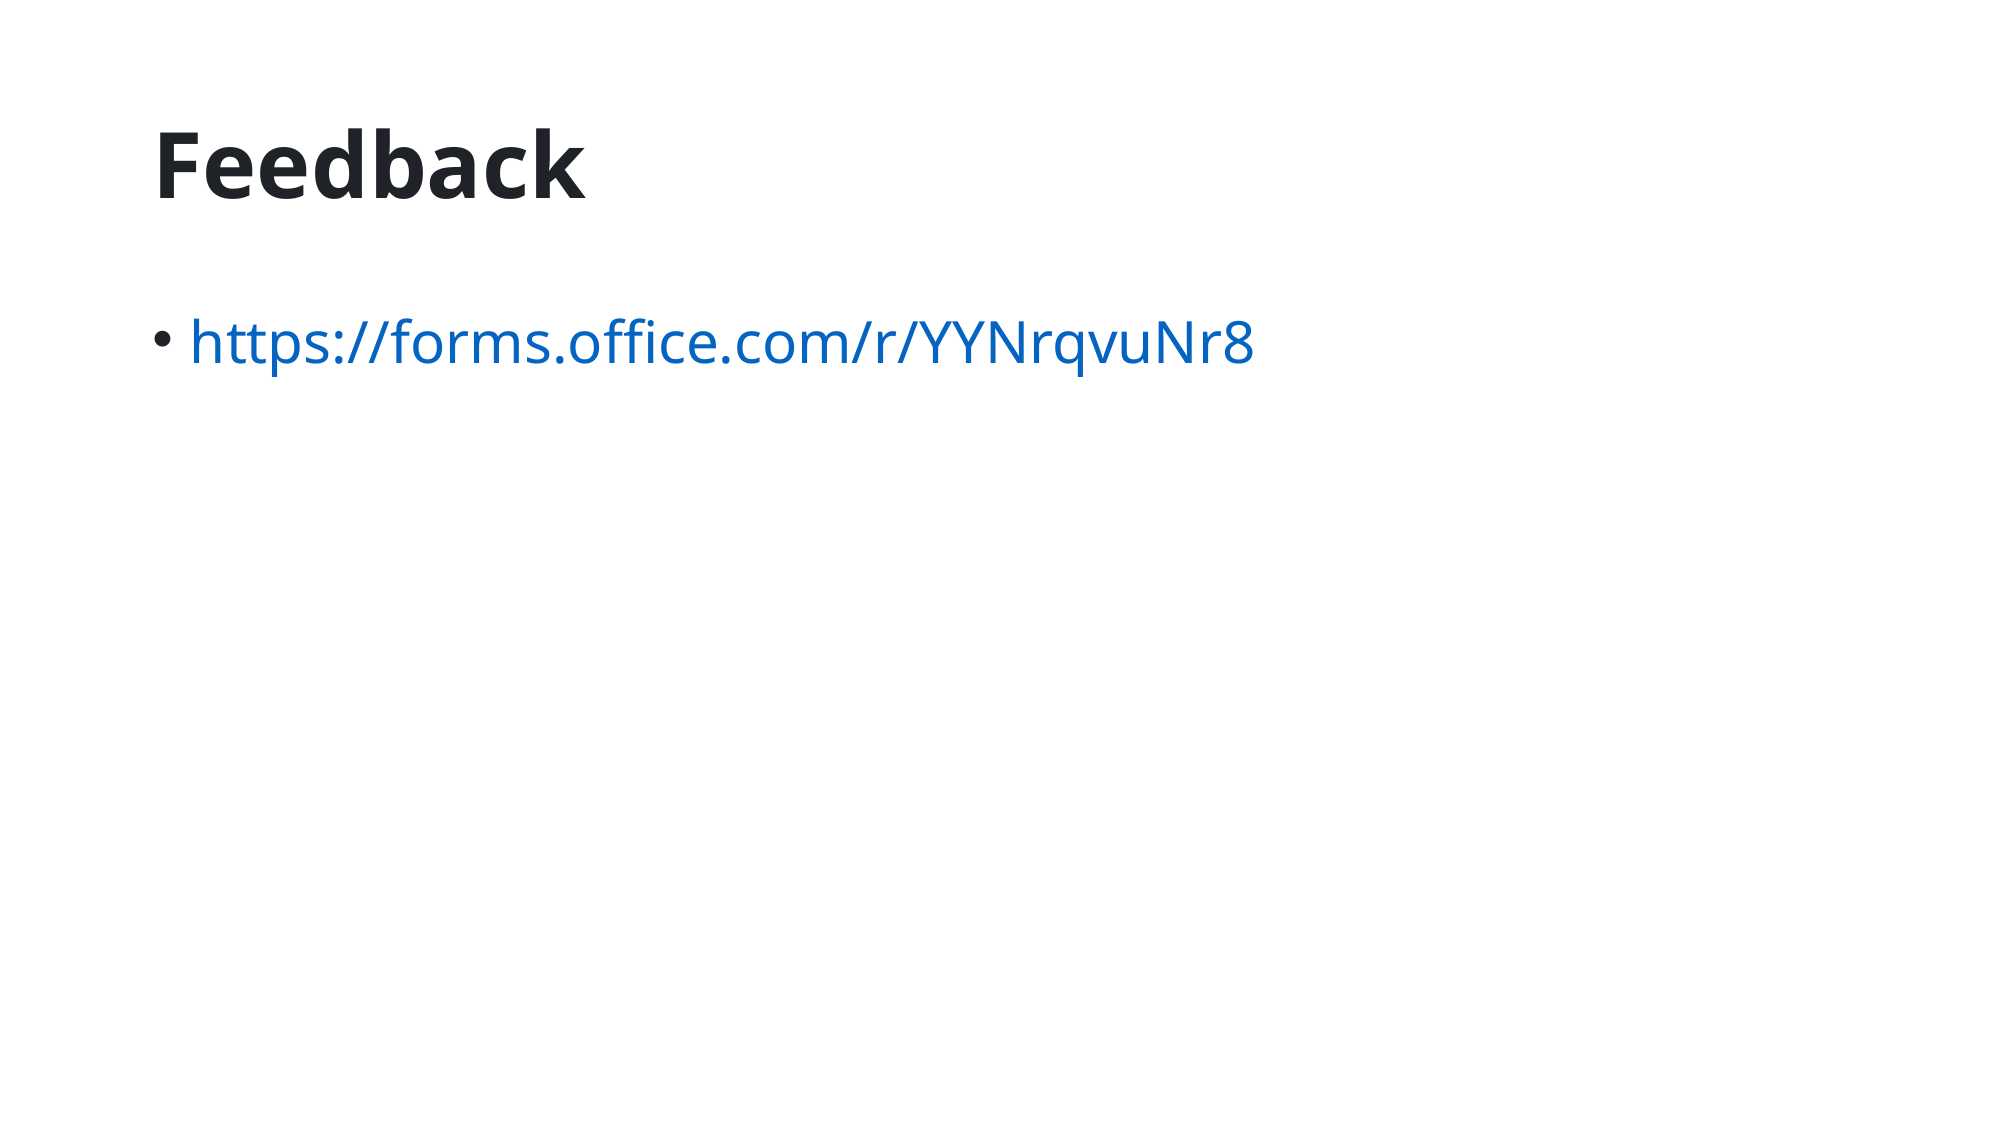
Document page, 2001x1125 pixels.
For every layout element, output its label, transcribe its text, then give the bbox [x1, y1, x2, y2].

list https://forms.office.com/r/YYNrqvuNr8 [137, 299, 1863, 1014]
title Feedback [137, 59, 1863, 278]
